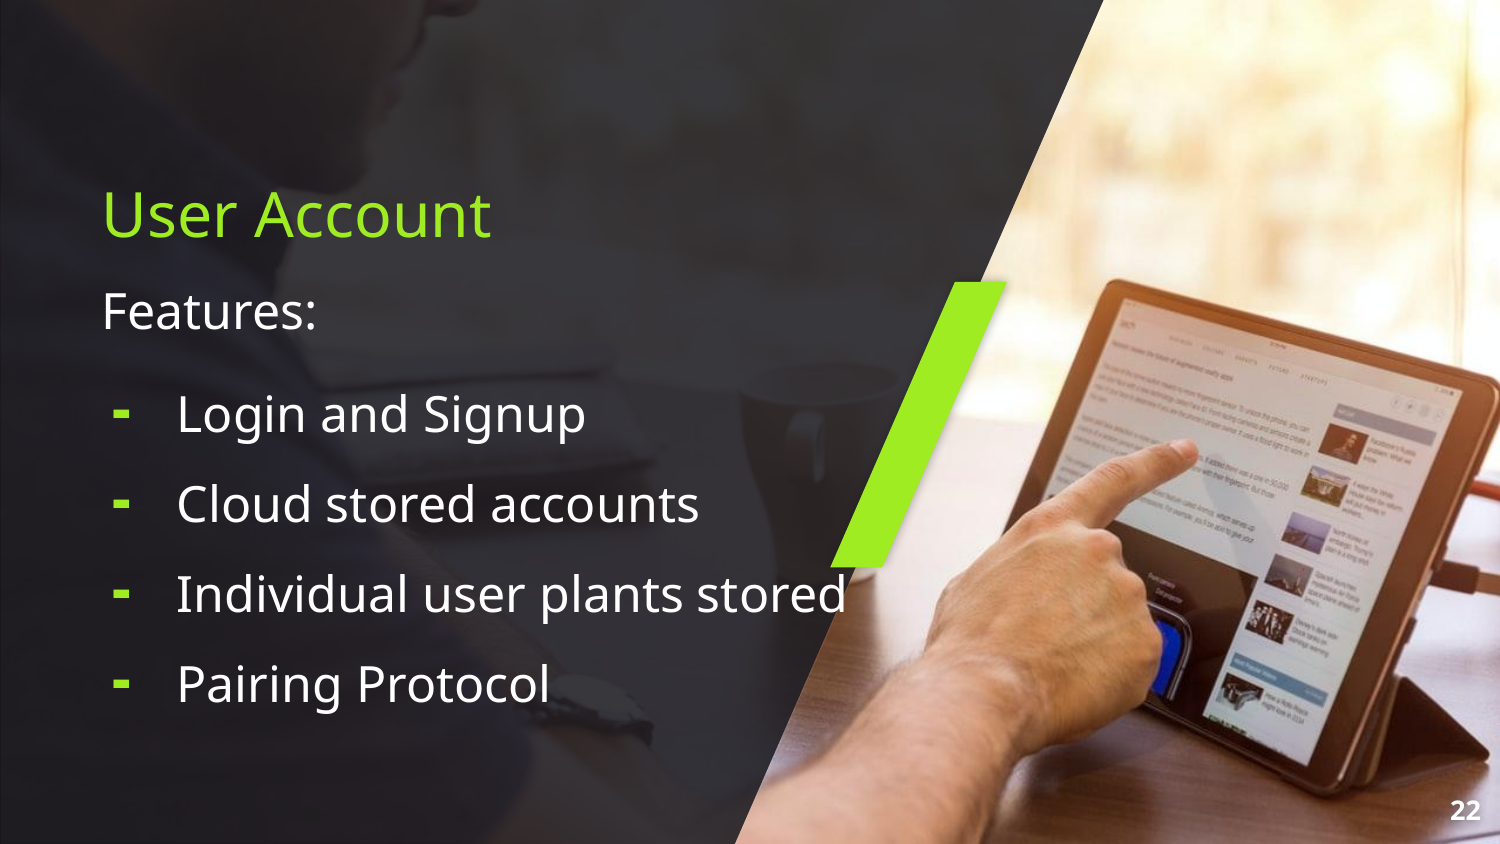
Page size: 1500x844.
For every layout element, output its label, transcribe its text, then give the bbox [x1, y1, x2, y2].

text_box User Account [101, 131, 979, 250]
picture [736, 0, 1500, 844]
slide_number ‹#› [1391, 779, 1482, 844]
text_box Features: Login and Signup Cloud stored accounts Individual user plants stored Pairing Protocol [101, 249, 853, 762]
